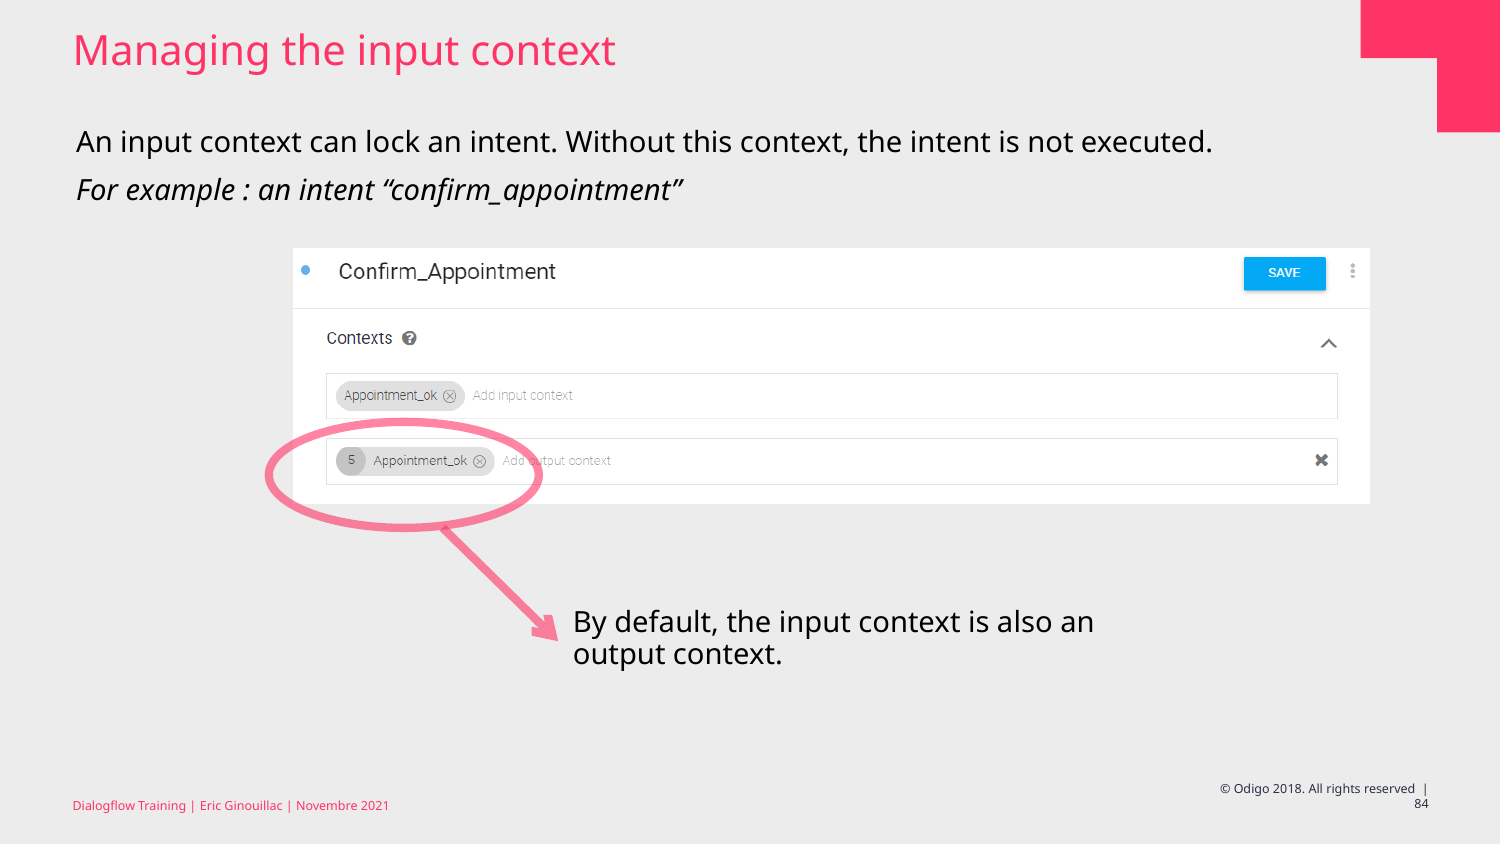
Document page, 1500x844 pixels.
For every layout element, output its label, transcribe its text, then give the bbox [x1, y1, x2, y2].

text_box An input context can lock an intent. Without this context, the intent is not executed. For example : an intent “confirm_appointment” [61, 120, 1370, 364]
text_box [442, 527, 559, 642]
text_box [267, 443, 519, 529]
title Managing the input context [1, 0, 1146, 133]
text_box By default, the input context is also an output context. [558, 600, 1167, 844]
picture [293, 248, 1370, 504]
